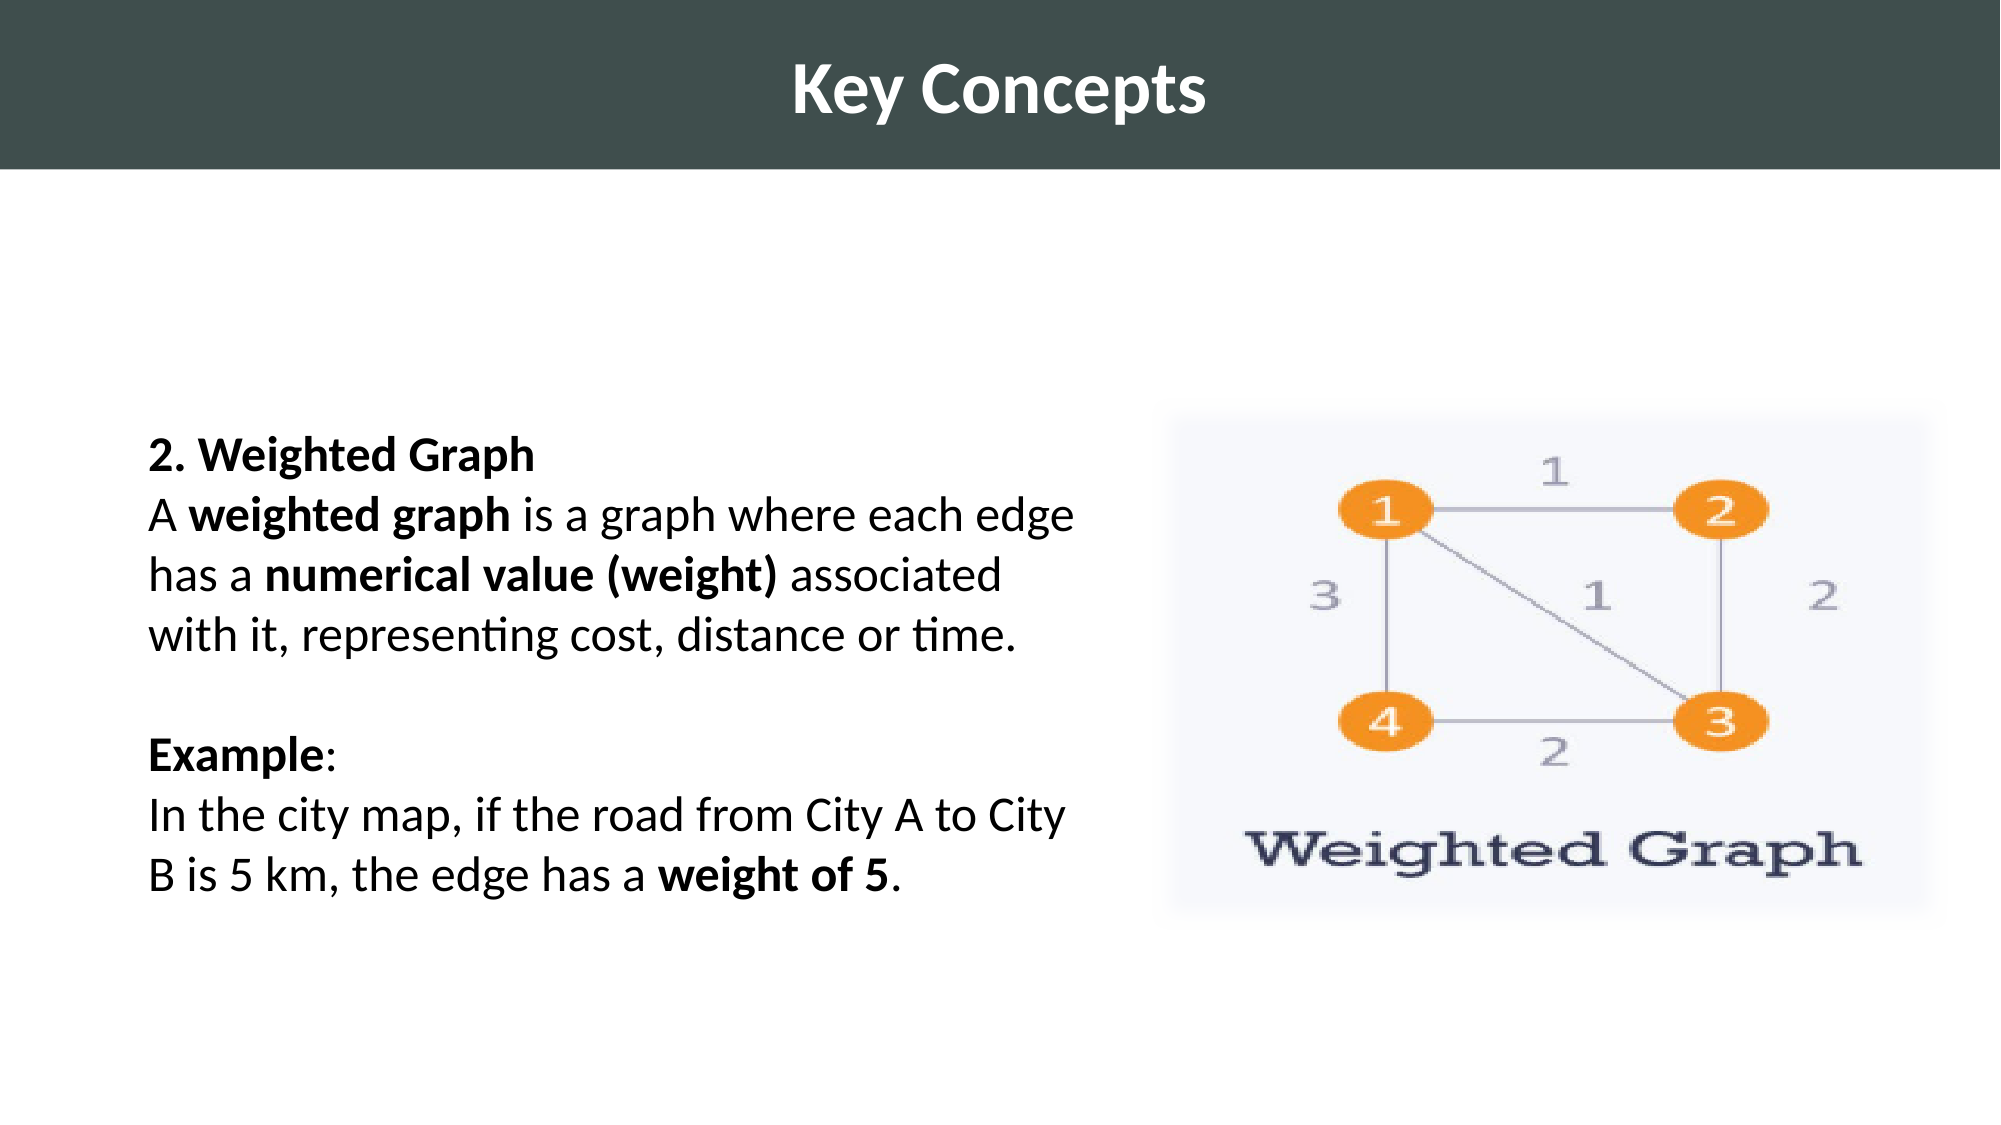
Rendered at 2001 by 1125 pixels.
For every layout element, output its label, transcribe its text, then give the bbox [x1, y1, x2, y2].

text_box Key Concepts [0, 0, 2000, 170]
text_box 2. Weighted Graph A weighted graph is a graph where each edge has a numerical value (weight) associated with it, representing cost, distance or time. Example: In the city map, if the road from City A to City B is 5 km, the edge has a weight of 5. [133, 414, 1093, 909]
picture [1151, 397, 1948, 931]
